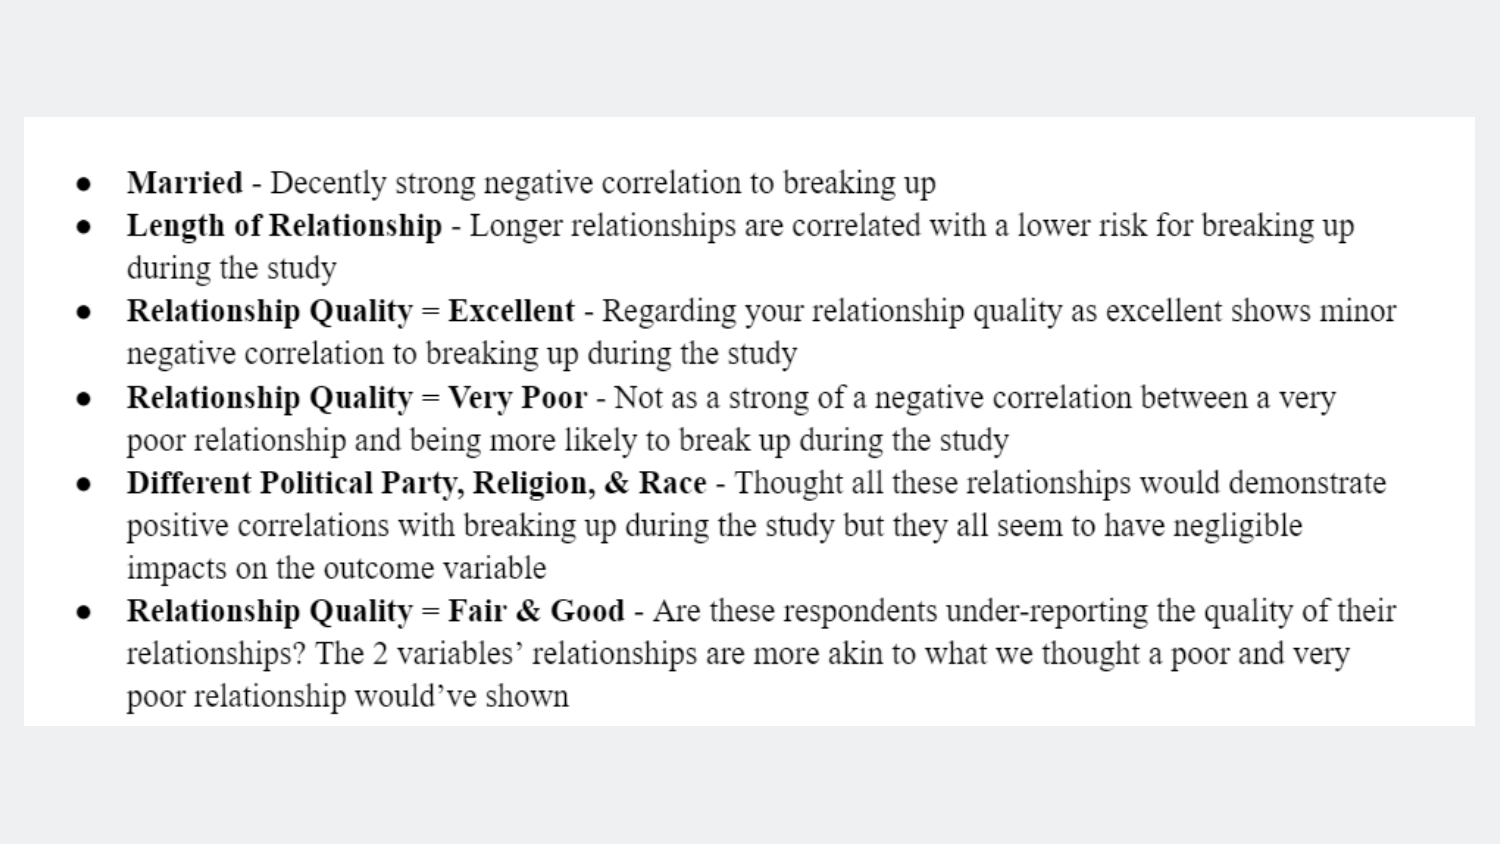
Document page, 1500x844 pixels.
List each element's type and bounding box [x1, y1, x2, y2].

picture [24, 117, 1476, 727]
